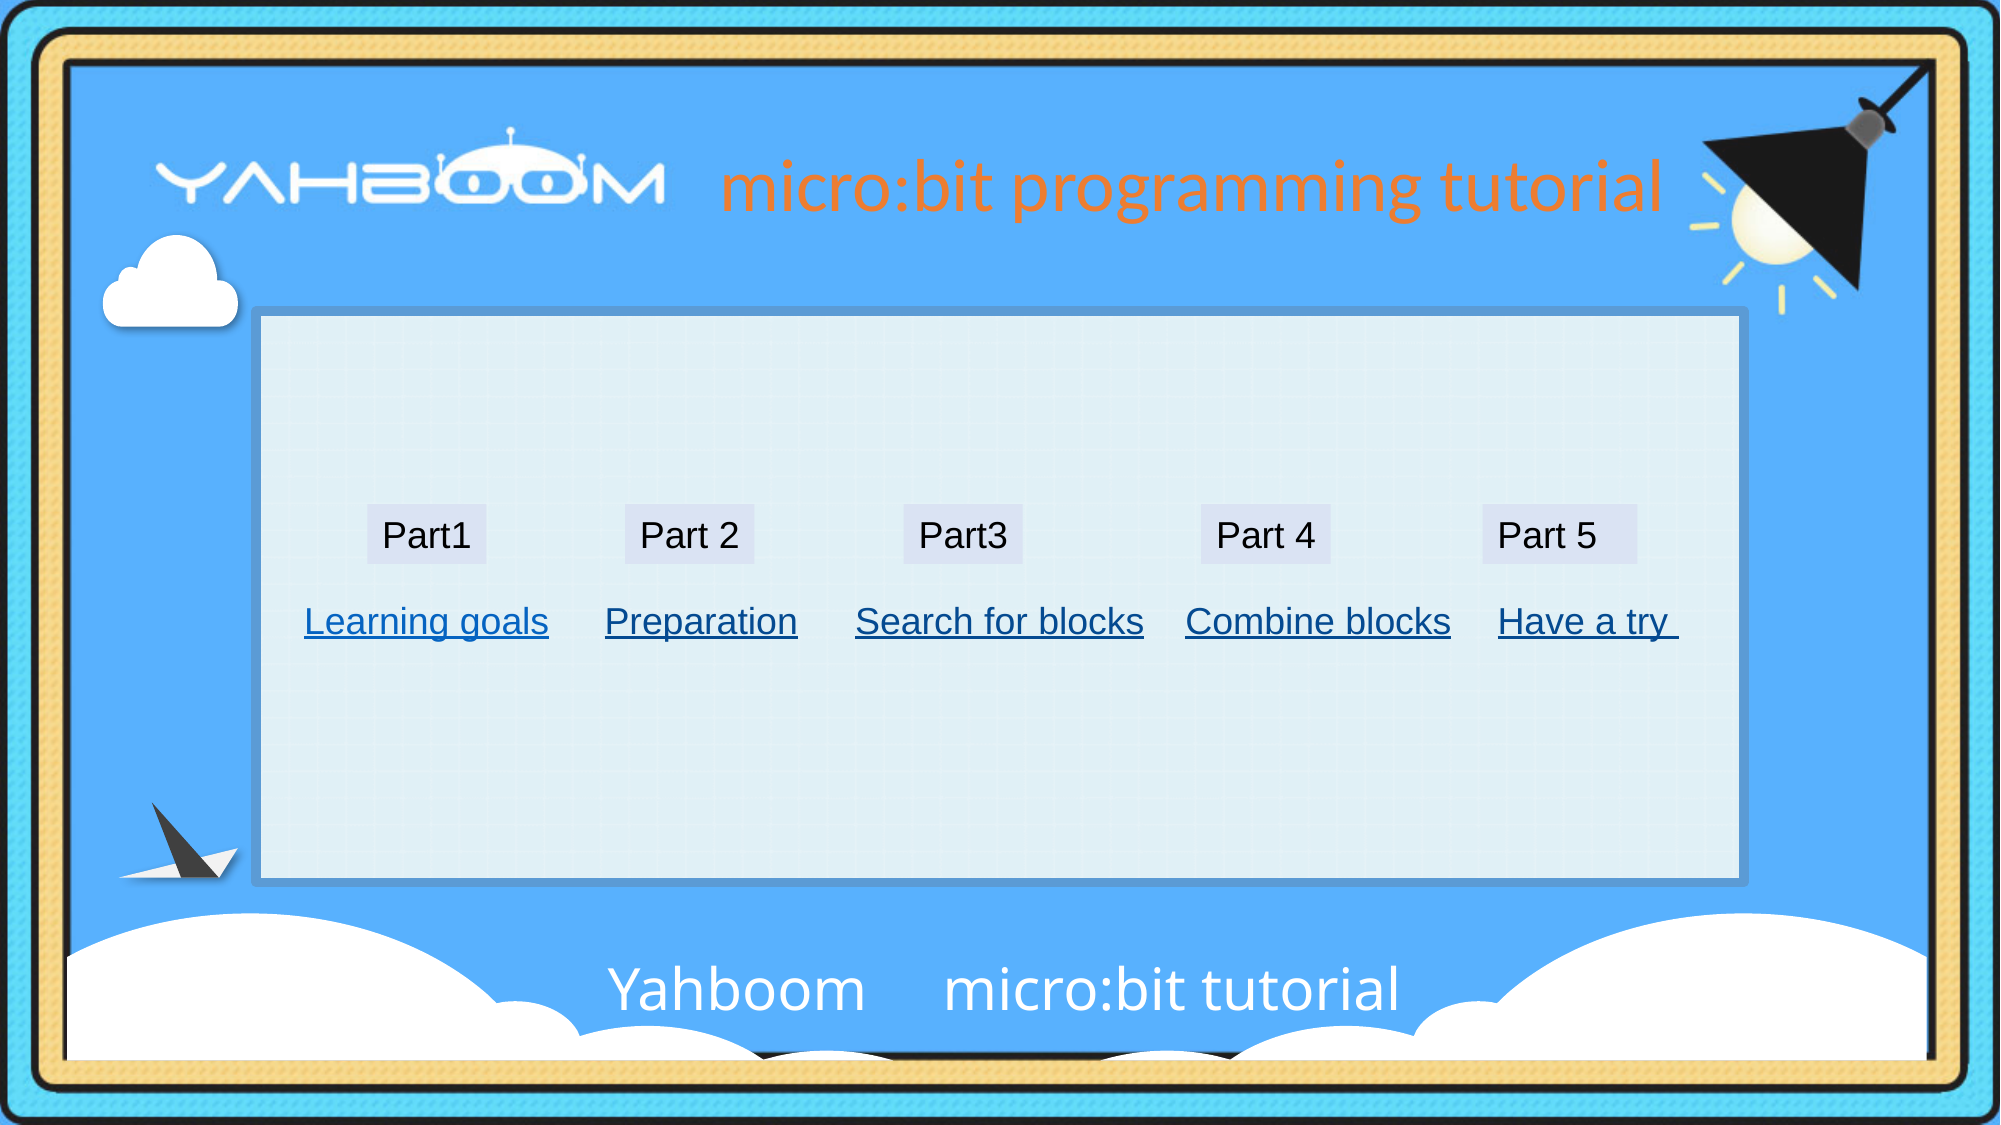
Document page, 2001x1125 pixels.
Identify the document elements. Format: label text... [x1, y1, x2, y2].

text_box Yahboom micro:bit tutorial [66, 912, 894, 1062]
text_box [101, 234, 239, 328]
text_box Yahboom micro:bit tutorial [1100, 912, 1928, 1062]
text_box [118, 802, 238, 878]
title micro:bit programming tutorial [442, 85, 1943, 236]
picture [260, 315, 1740, 878]
